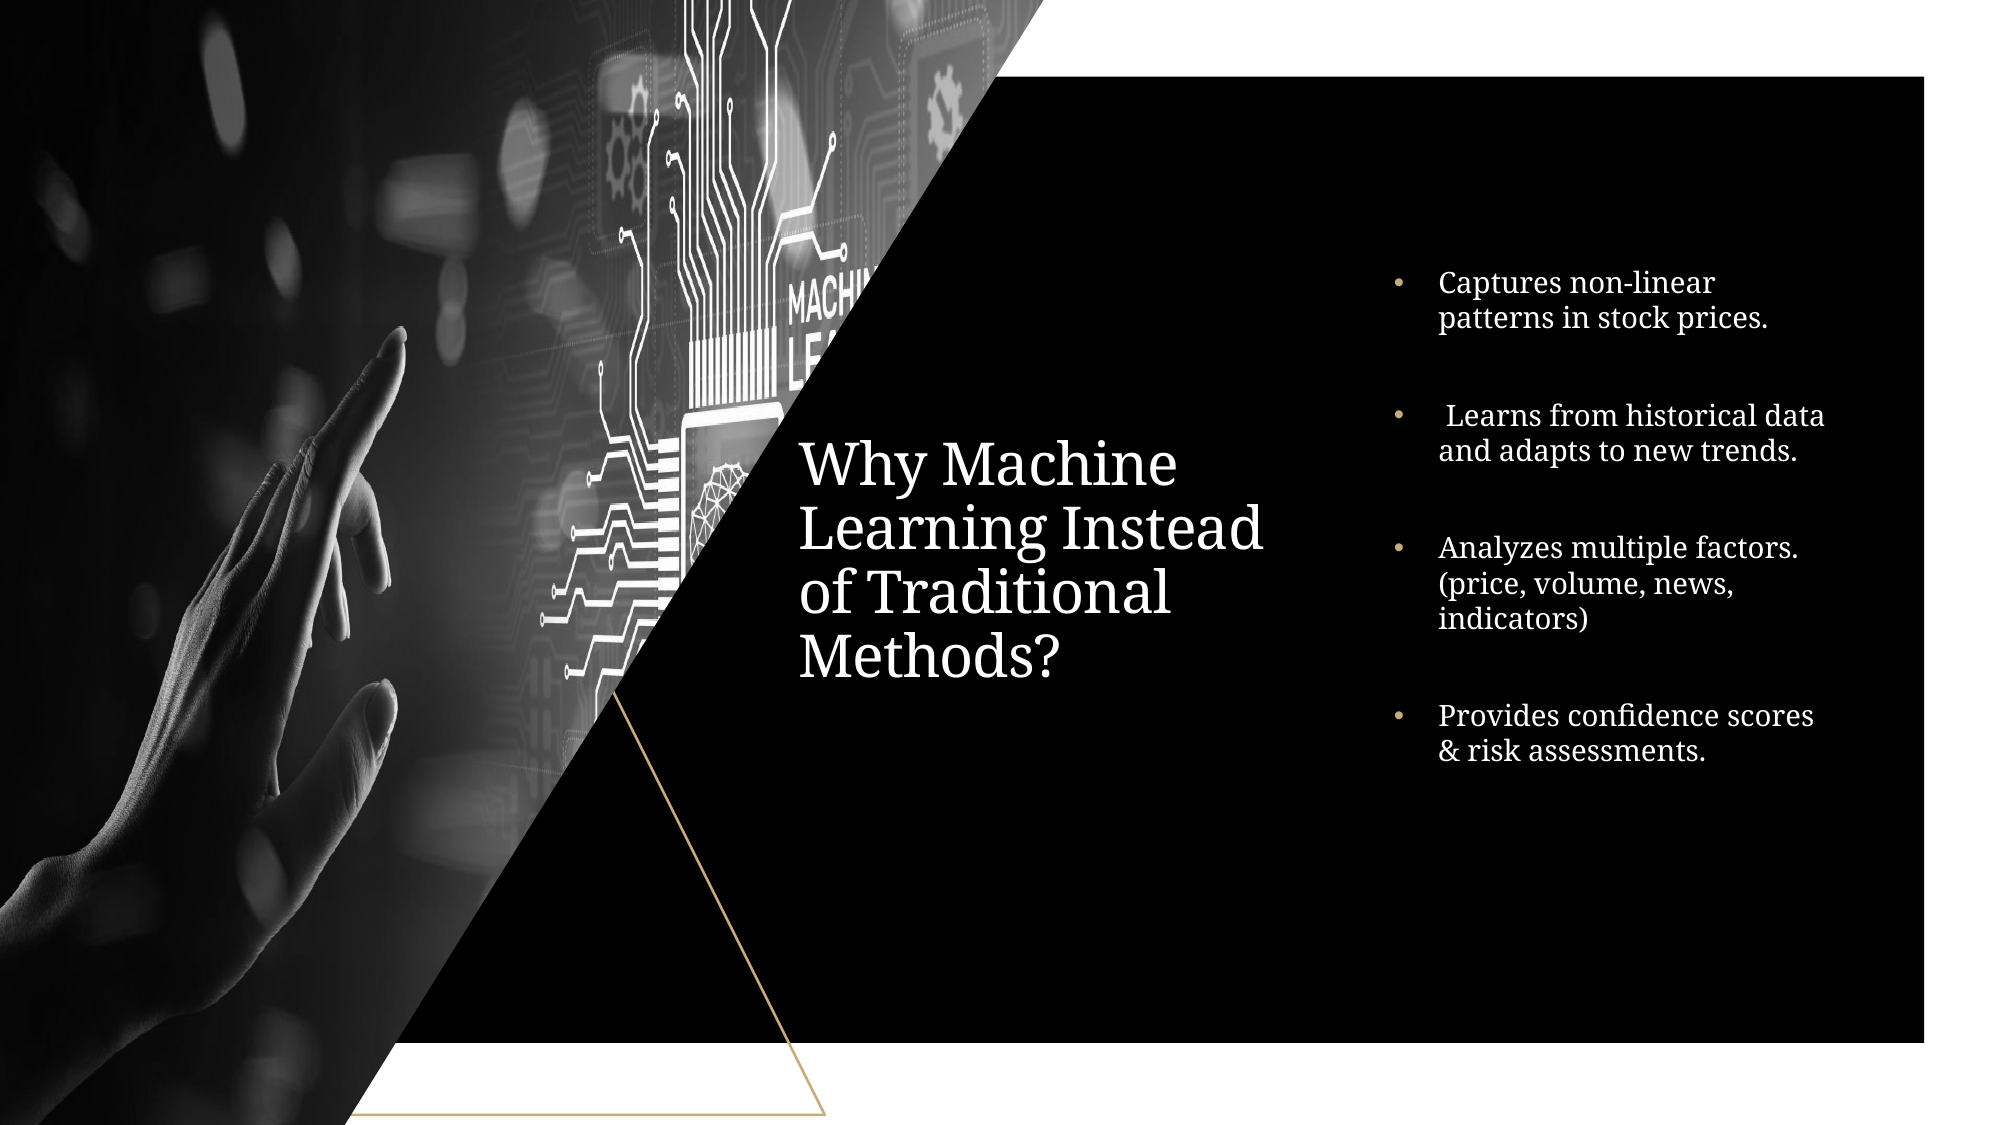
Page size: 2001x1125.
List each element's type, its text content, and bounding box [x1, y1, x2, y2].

picture [0, 0, 1045, 1125]
title Why Machine Learning Instead of Traditional Methods? [1053, 417, 1289, 708]
list Captures non-linear patterns in stock prices. Learns from historical data and adapts to new trends. Analyzes multiple factors. (price, volume, news, indicators) Provides confidence scores & risk assessments. [1393, 250, 1831, 782]
